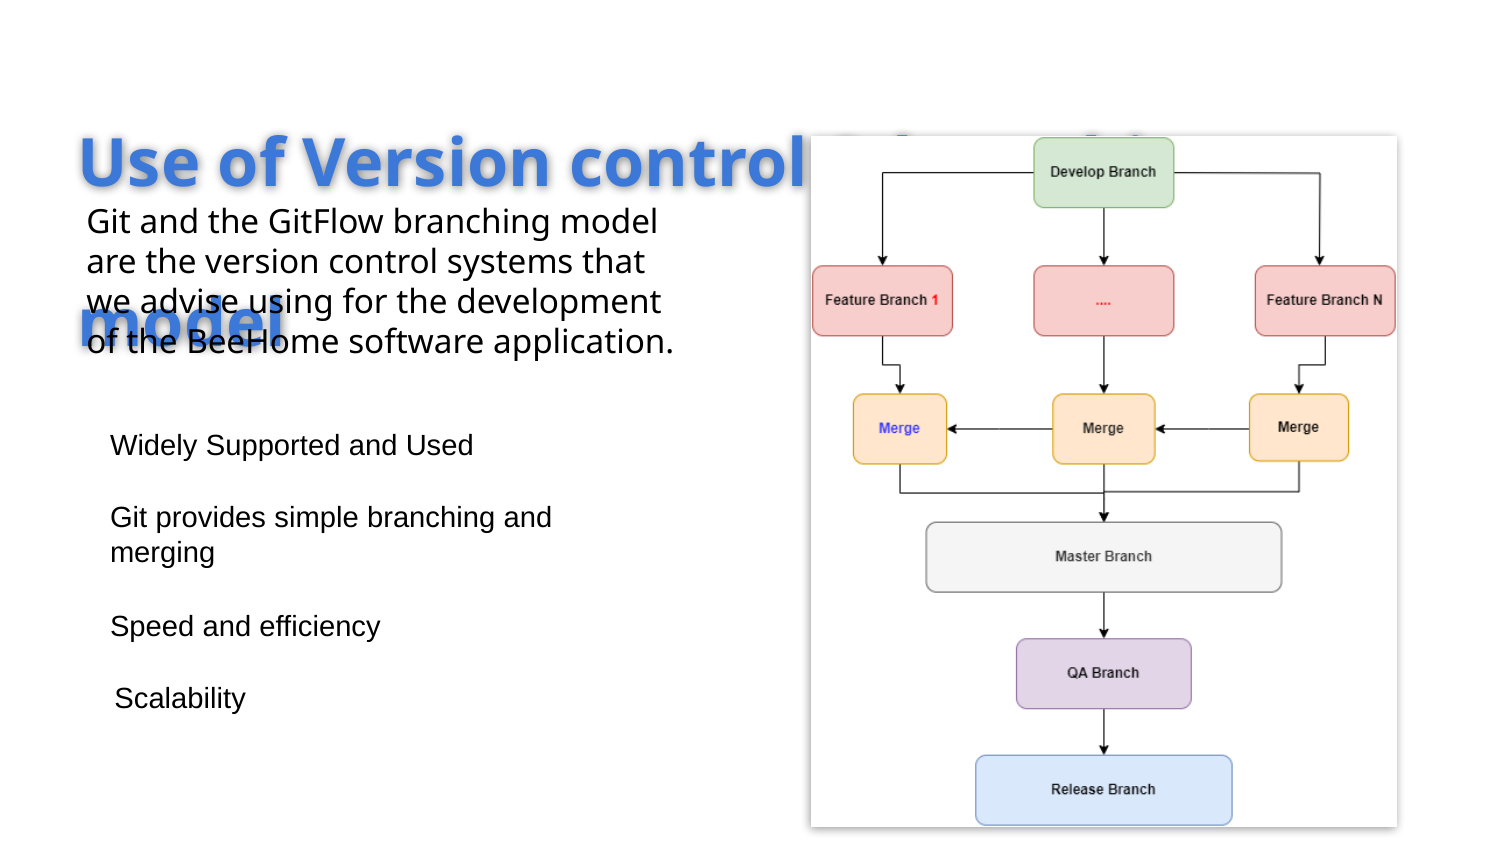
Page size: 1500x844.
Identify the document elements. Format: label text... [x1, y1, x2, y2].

text_box Widely Supported and Used [95, 411, 588, 476]
text_box Scalability [91, 664, 584, 730]
text_box Git provides simple branching and merging [95, 483, 588, 584]
picture [810, 135, 1398, 827]
text_box Git and the GitFlow branching model are the version control systems that we advise using for the development of the BeeHome software application. [71, 185, 692, 375]
text_box Use of Version control & branching model [0, 24, 1380, 375]
text_box Speed and efficiency [95, 591, 588, 657]
